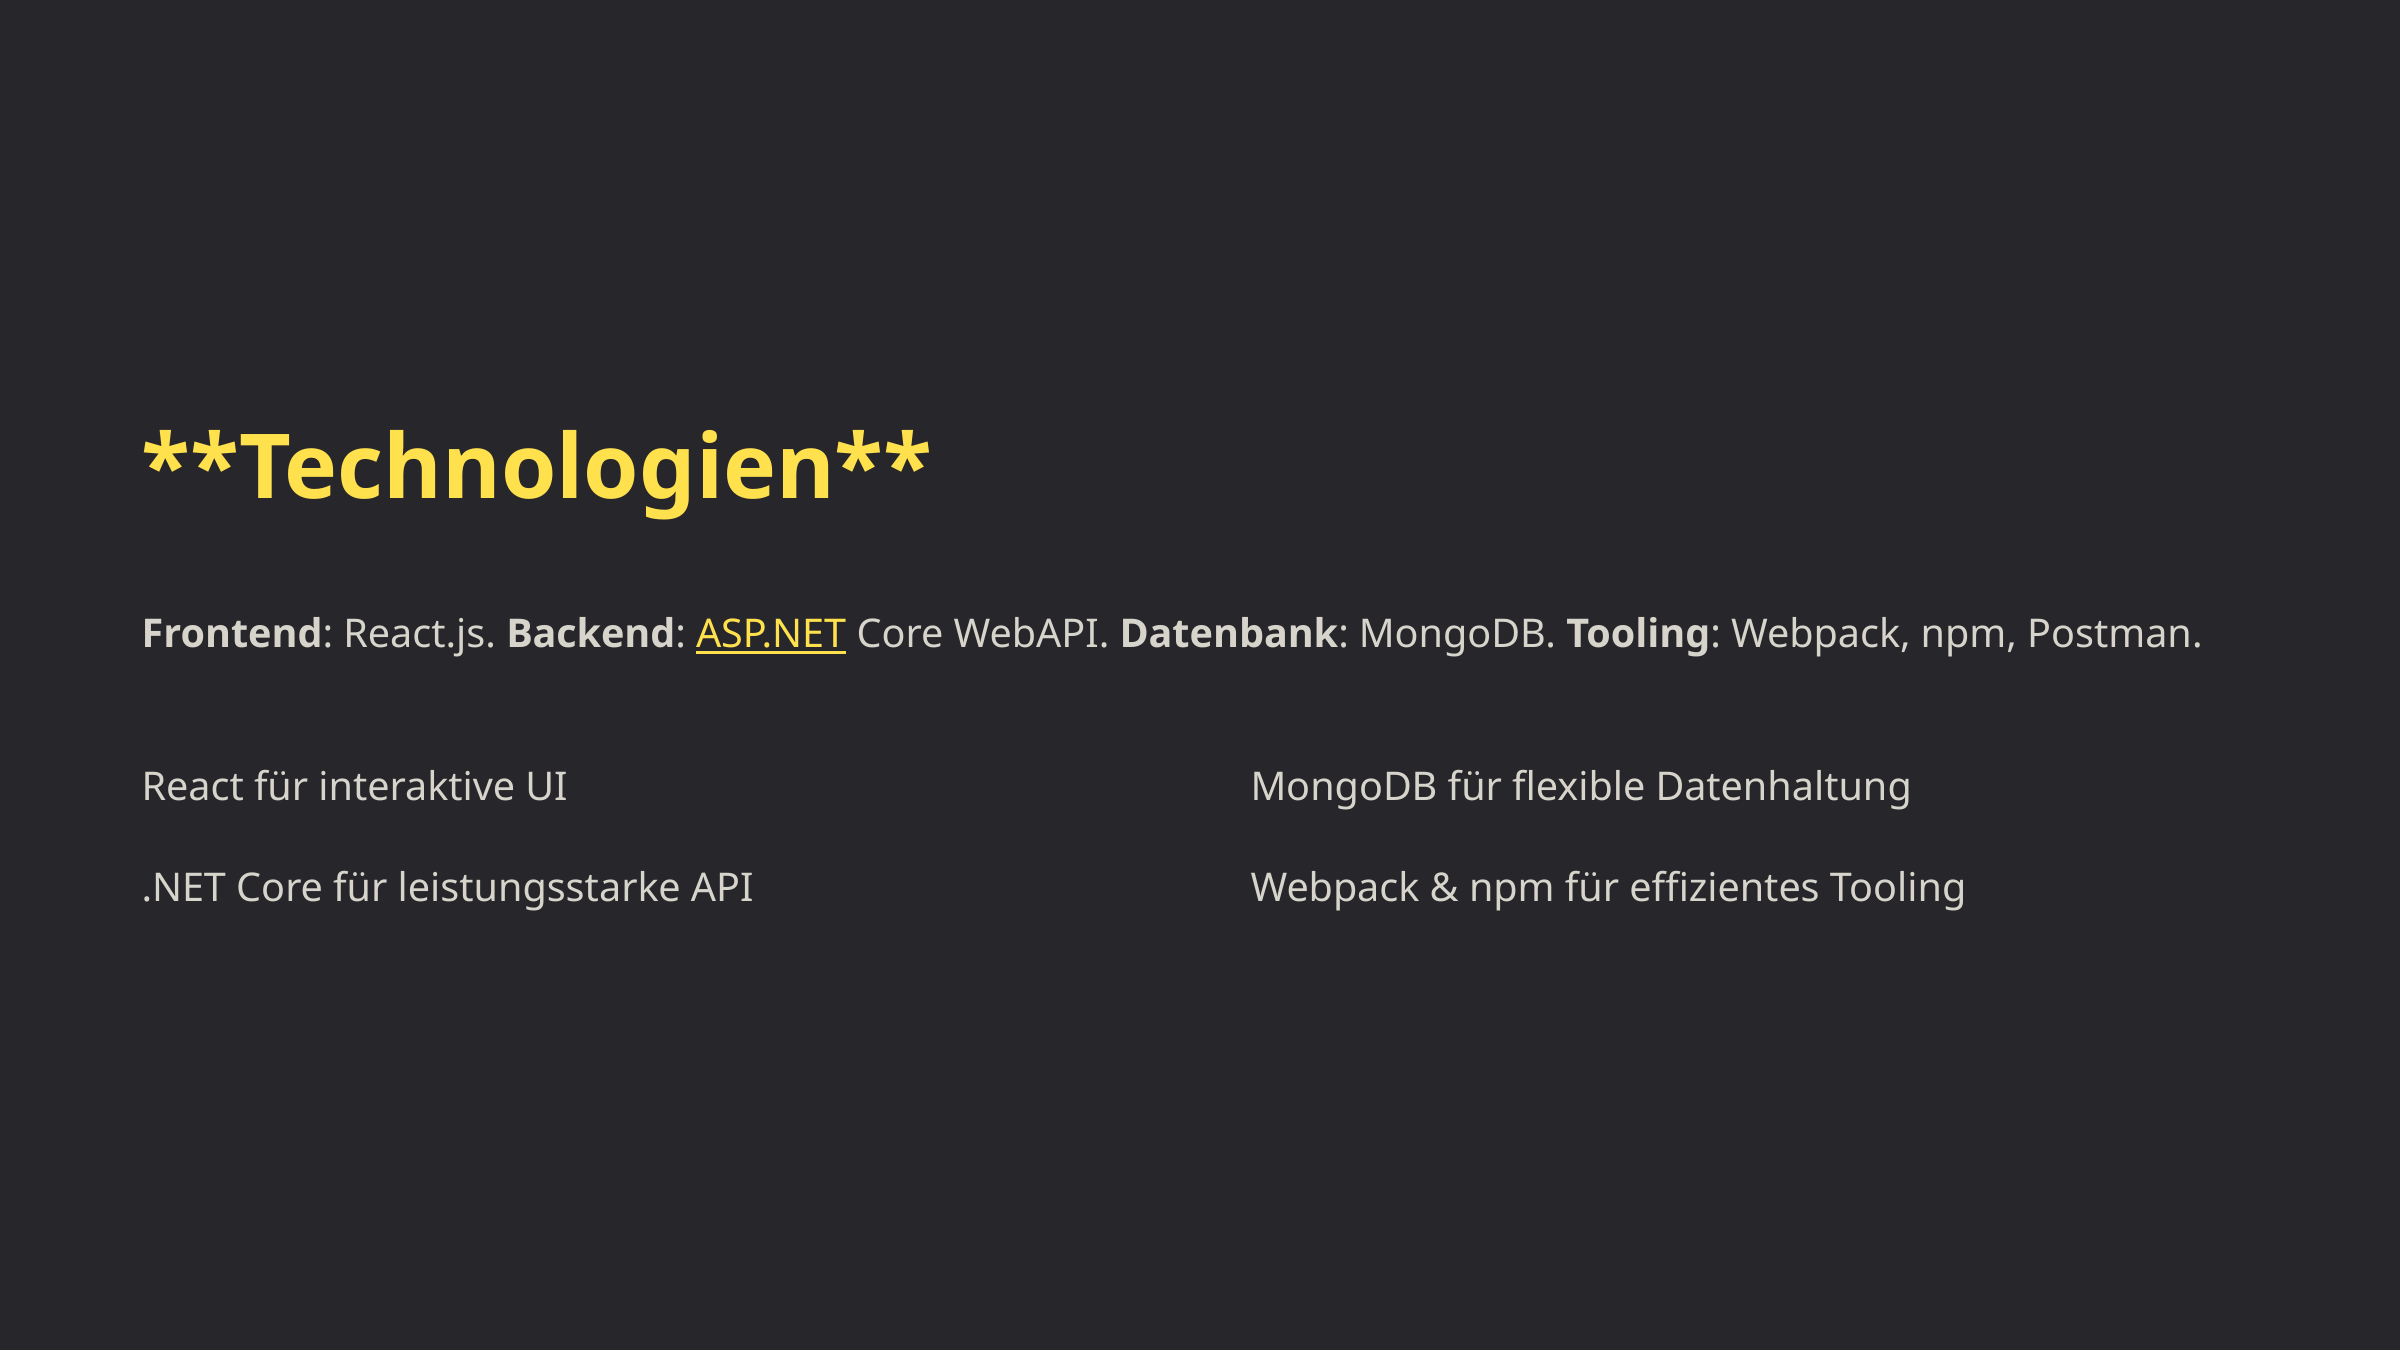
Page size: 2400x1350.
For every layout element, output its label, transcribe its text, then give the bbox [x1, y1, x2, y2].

text_box React für interaktive UI [141, 743, 1151, 809]
text_box Webpack & npm für effizientes Tooling [1250, 845, 2260, 910]
text_box Frontend: React.js. Backend: ASP.NET Core WebAPI. Datenbank: MongoDB. Tooling: Webpack, npm, Postman. [141, 597, 2259, 662]
text_box MongoDB für flexible Datenhaltung [1250, 743, 2260, 809]
text_box **Technologien** [141, 403, 1042, 517]
text_box .NET Core für leistungsstarke API [141, 845, 1151, 910]
